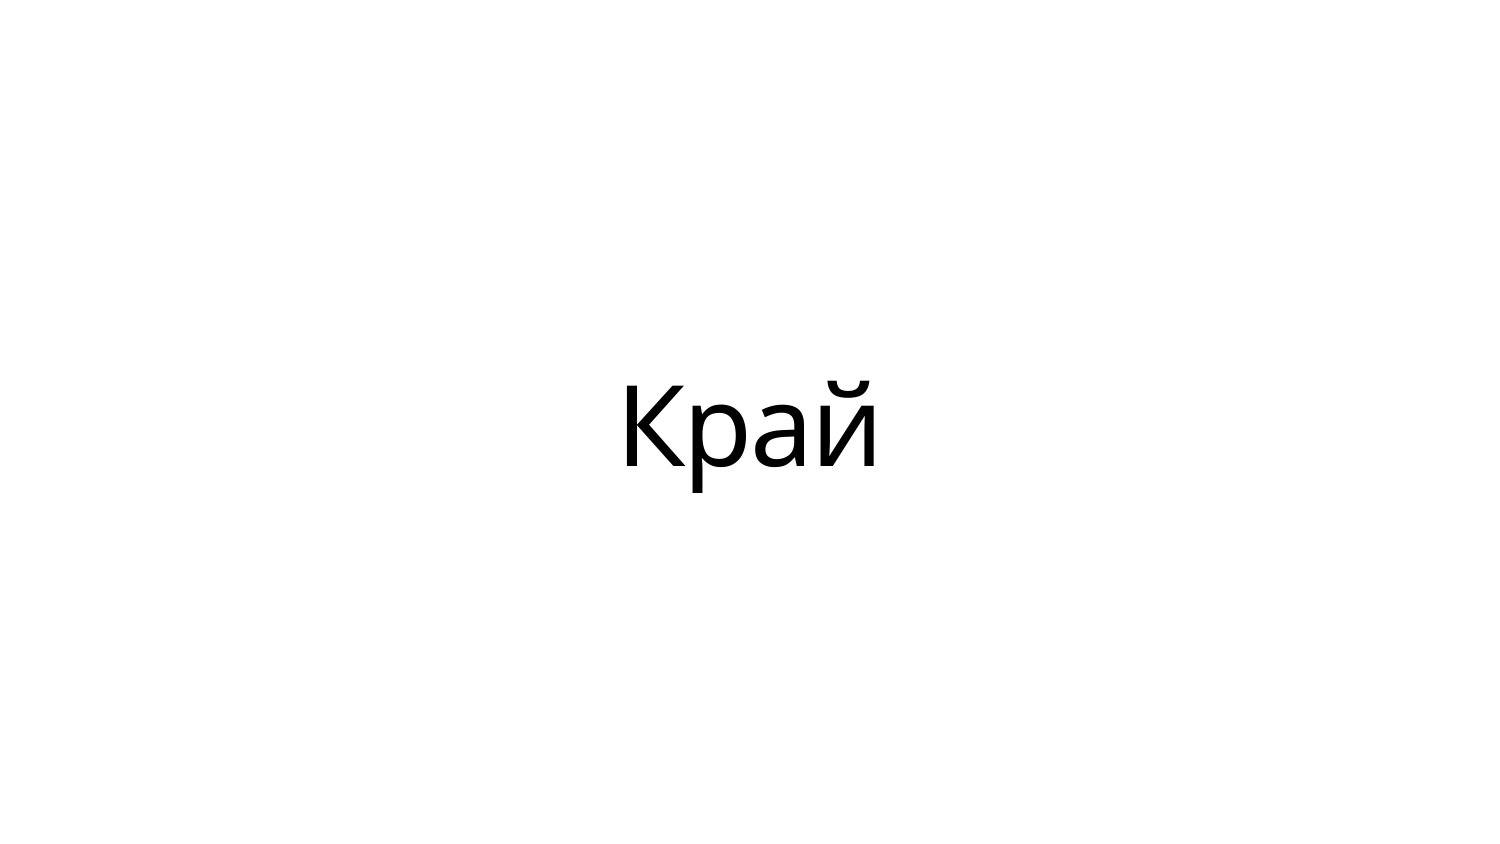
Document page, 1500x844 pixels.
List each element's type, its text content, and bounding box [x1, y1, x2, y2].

title Край [0, 0, 1500, 844]
